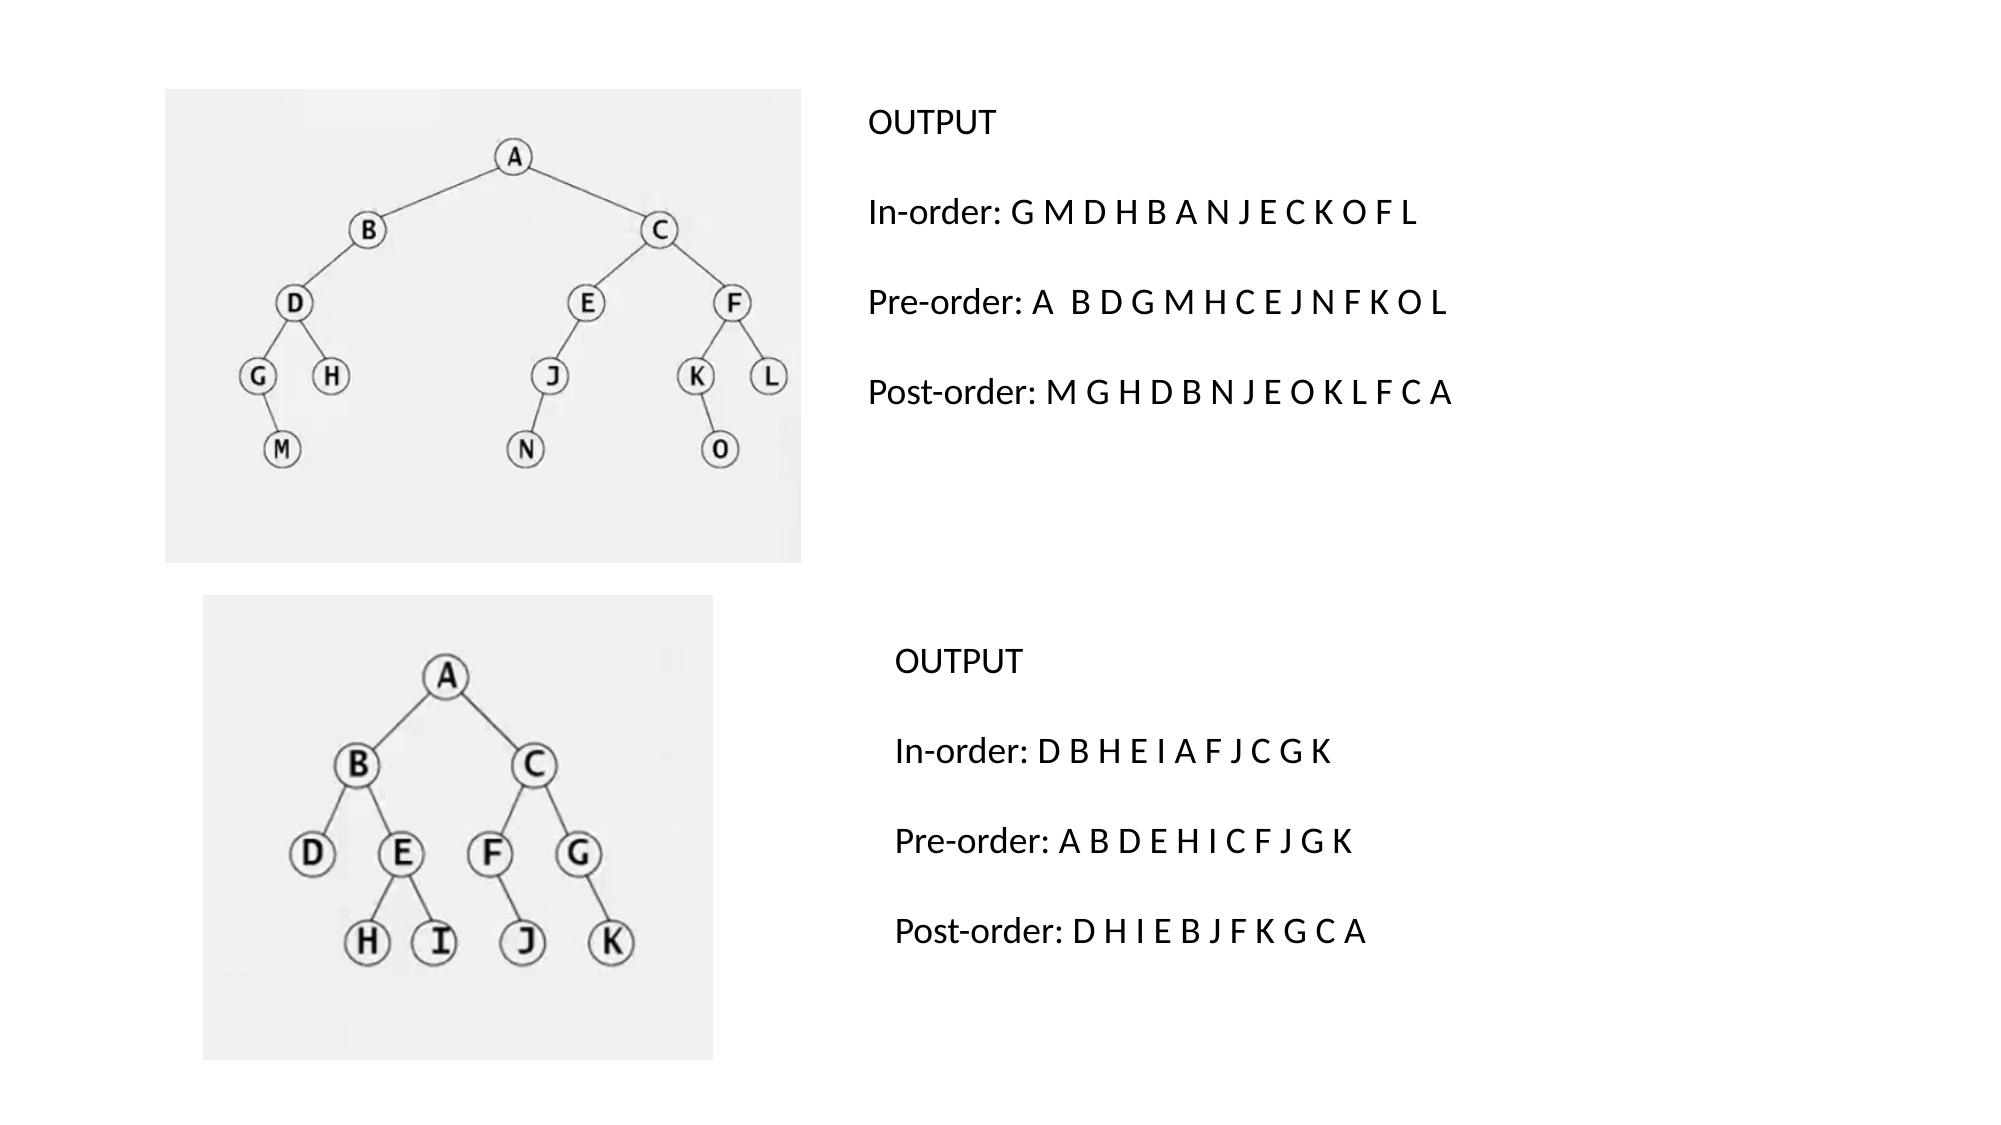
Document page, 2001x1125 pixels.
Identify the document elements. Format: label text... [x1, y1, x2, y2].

text_box OUTPUT In-order: G M D H B A N J E C K O F L Pre-order: A B D G M H C E J N F K O L Post-order: M G H D B N J E O K L F C A [853, 89, 1468, 420]
text_box OUTPUT In-order: D B H E I A F J C G K Pre-order: A B D E H I C F J G K Post-order: D H I E B J F K G C A [880, 629, 1382, 959]
picture [203, 595, 713, 1060]
picture [165, 89, 801, 563]
